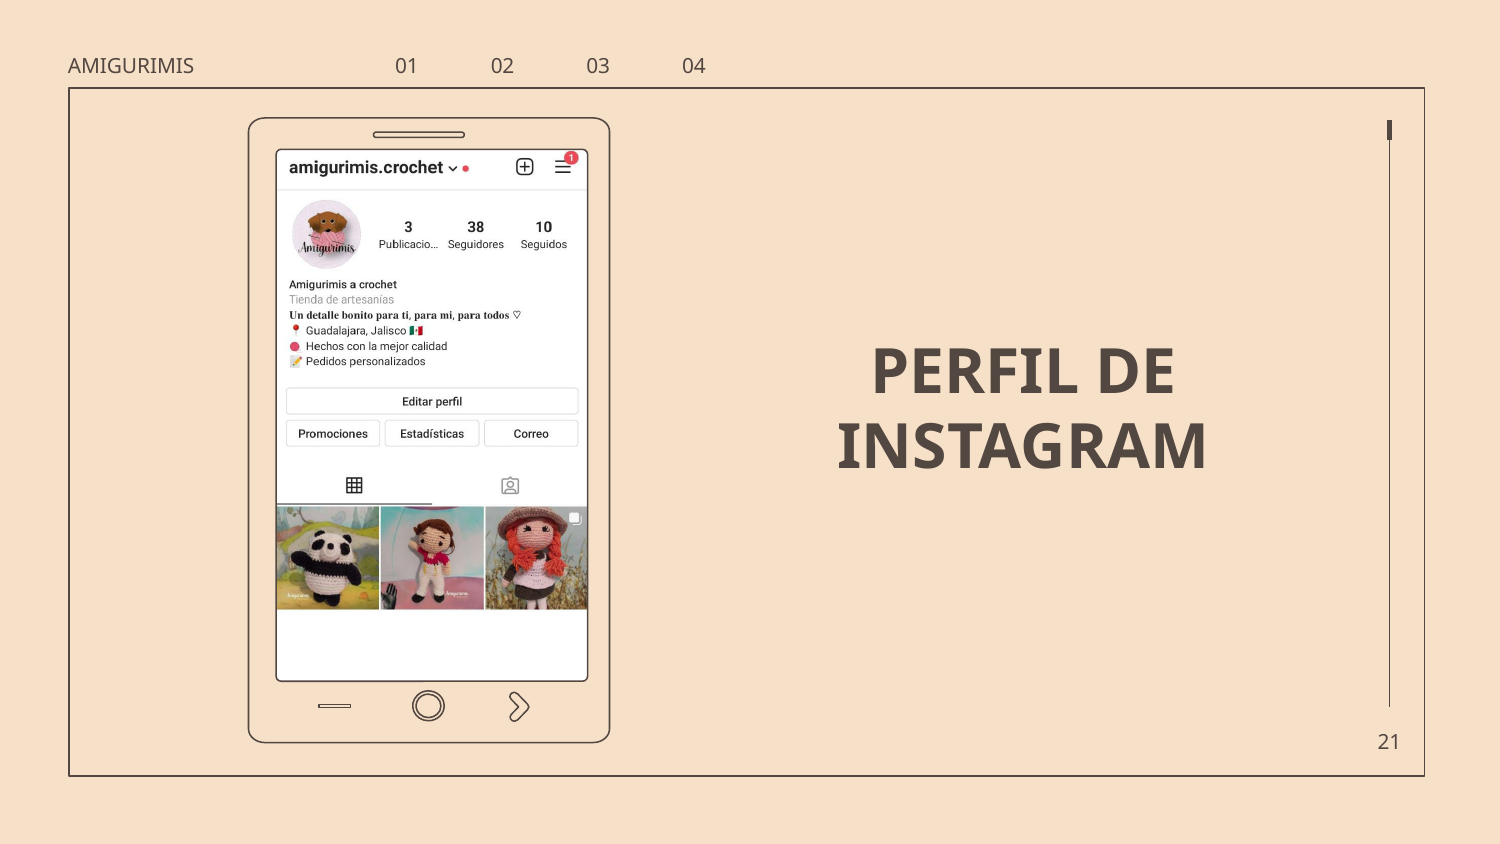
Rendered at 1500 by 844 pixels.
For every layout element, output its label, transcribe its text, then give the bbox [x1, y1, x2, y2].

title PERFIL DE INSTAGRAM [812, 357, 1236, 456]
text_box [248, 117, 610, 743]
text_box 02 [488, 52, 517, 78]
slide_number ‹#› [1348, 727, 1431, 759]
picture [275, 149, 588, 682]
text_box 04 [679, 52, 708, 78]
text_box 01 [392, 52, 421, 78]
slide_number ‹#› [1378, 766, 1469, 832]
text_box 03 [584, 52, 612, 78]
text_box AMIGURIMIS [67, 52, 264, 78]
